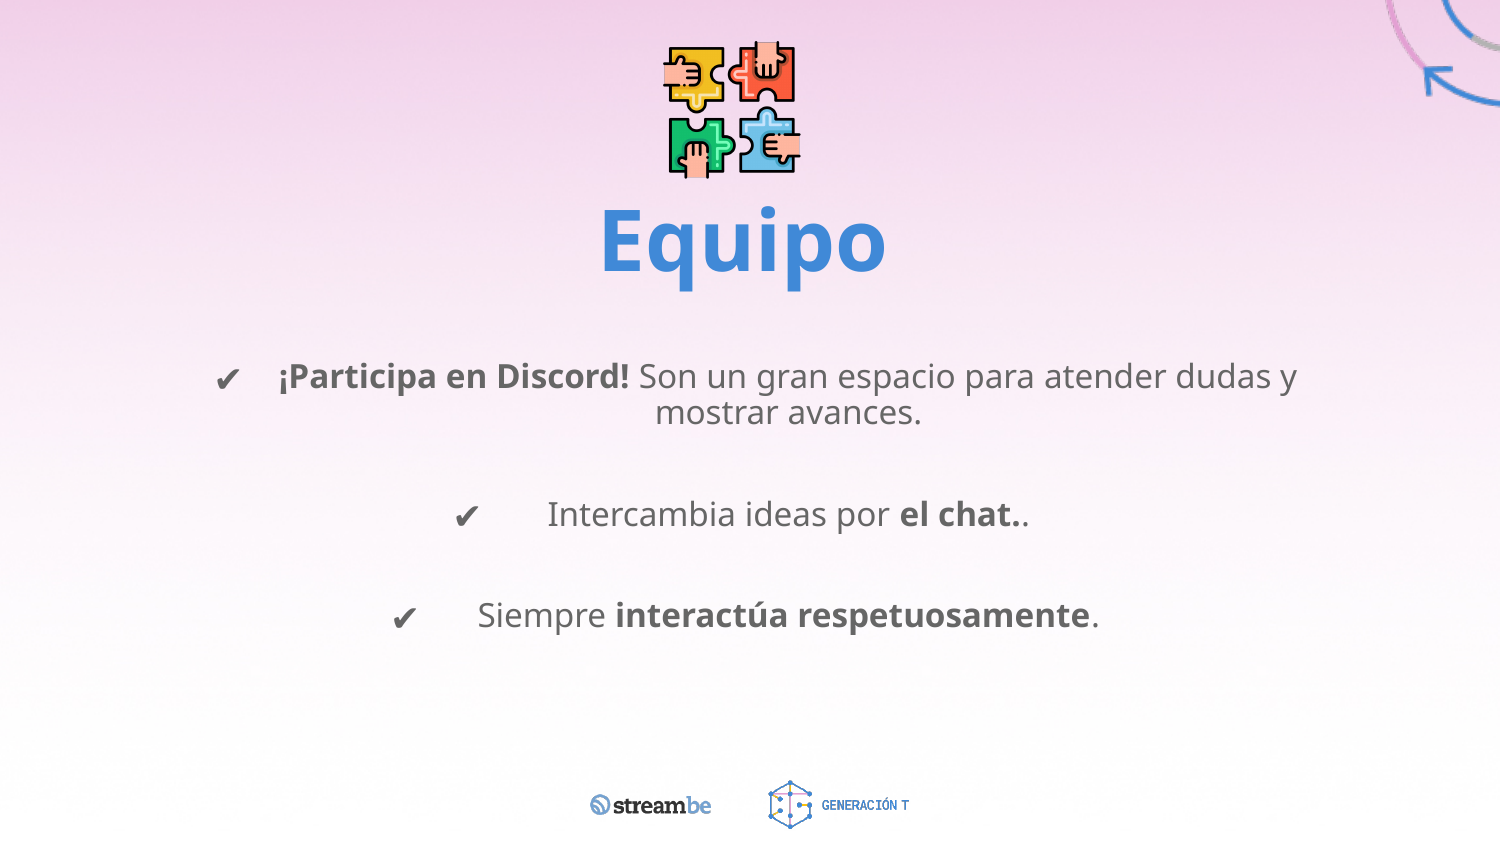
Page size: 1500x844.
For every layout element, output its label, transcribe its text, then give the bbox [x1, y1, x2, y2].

subtitle ¡Participa en Discord! Son un gran espacio para atender dudas y mostrar avances. Intercambia ideas por el chat.. Siempre interactúa respetuosamente. [190, 354, 1316, 728]
title Equipo [180, 175, 1306, 296]
picture [0, 0, 1500, 844]
